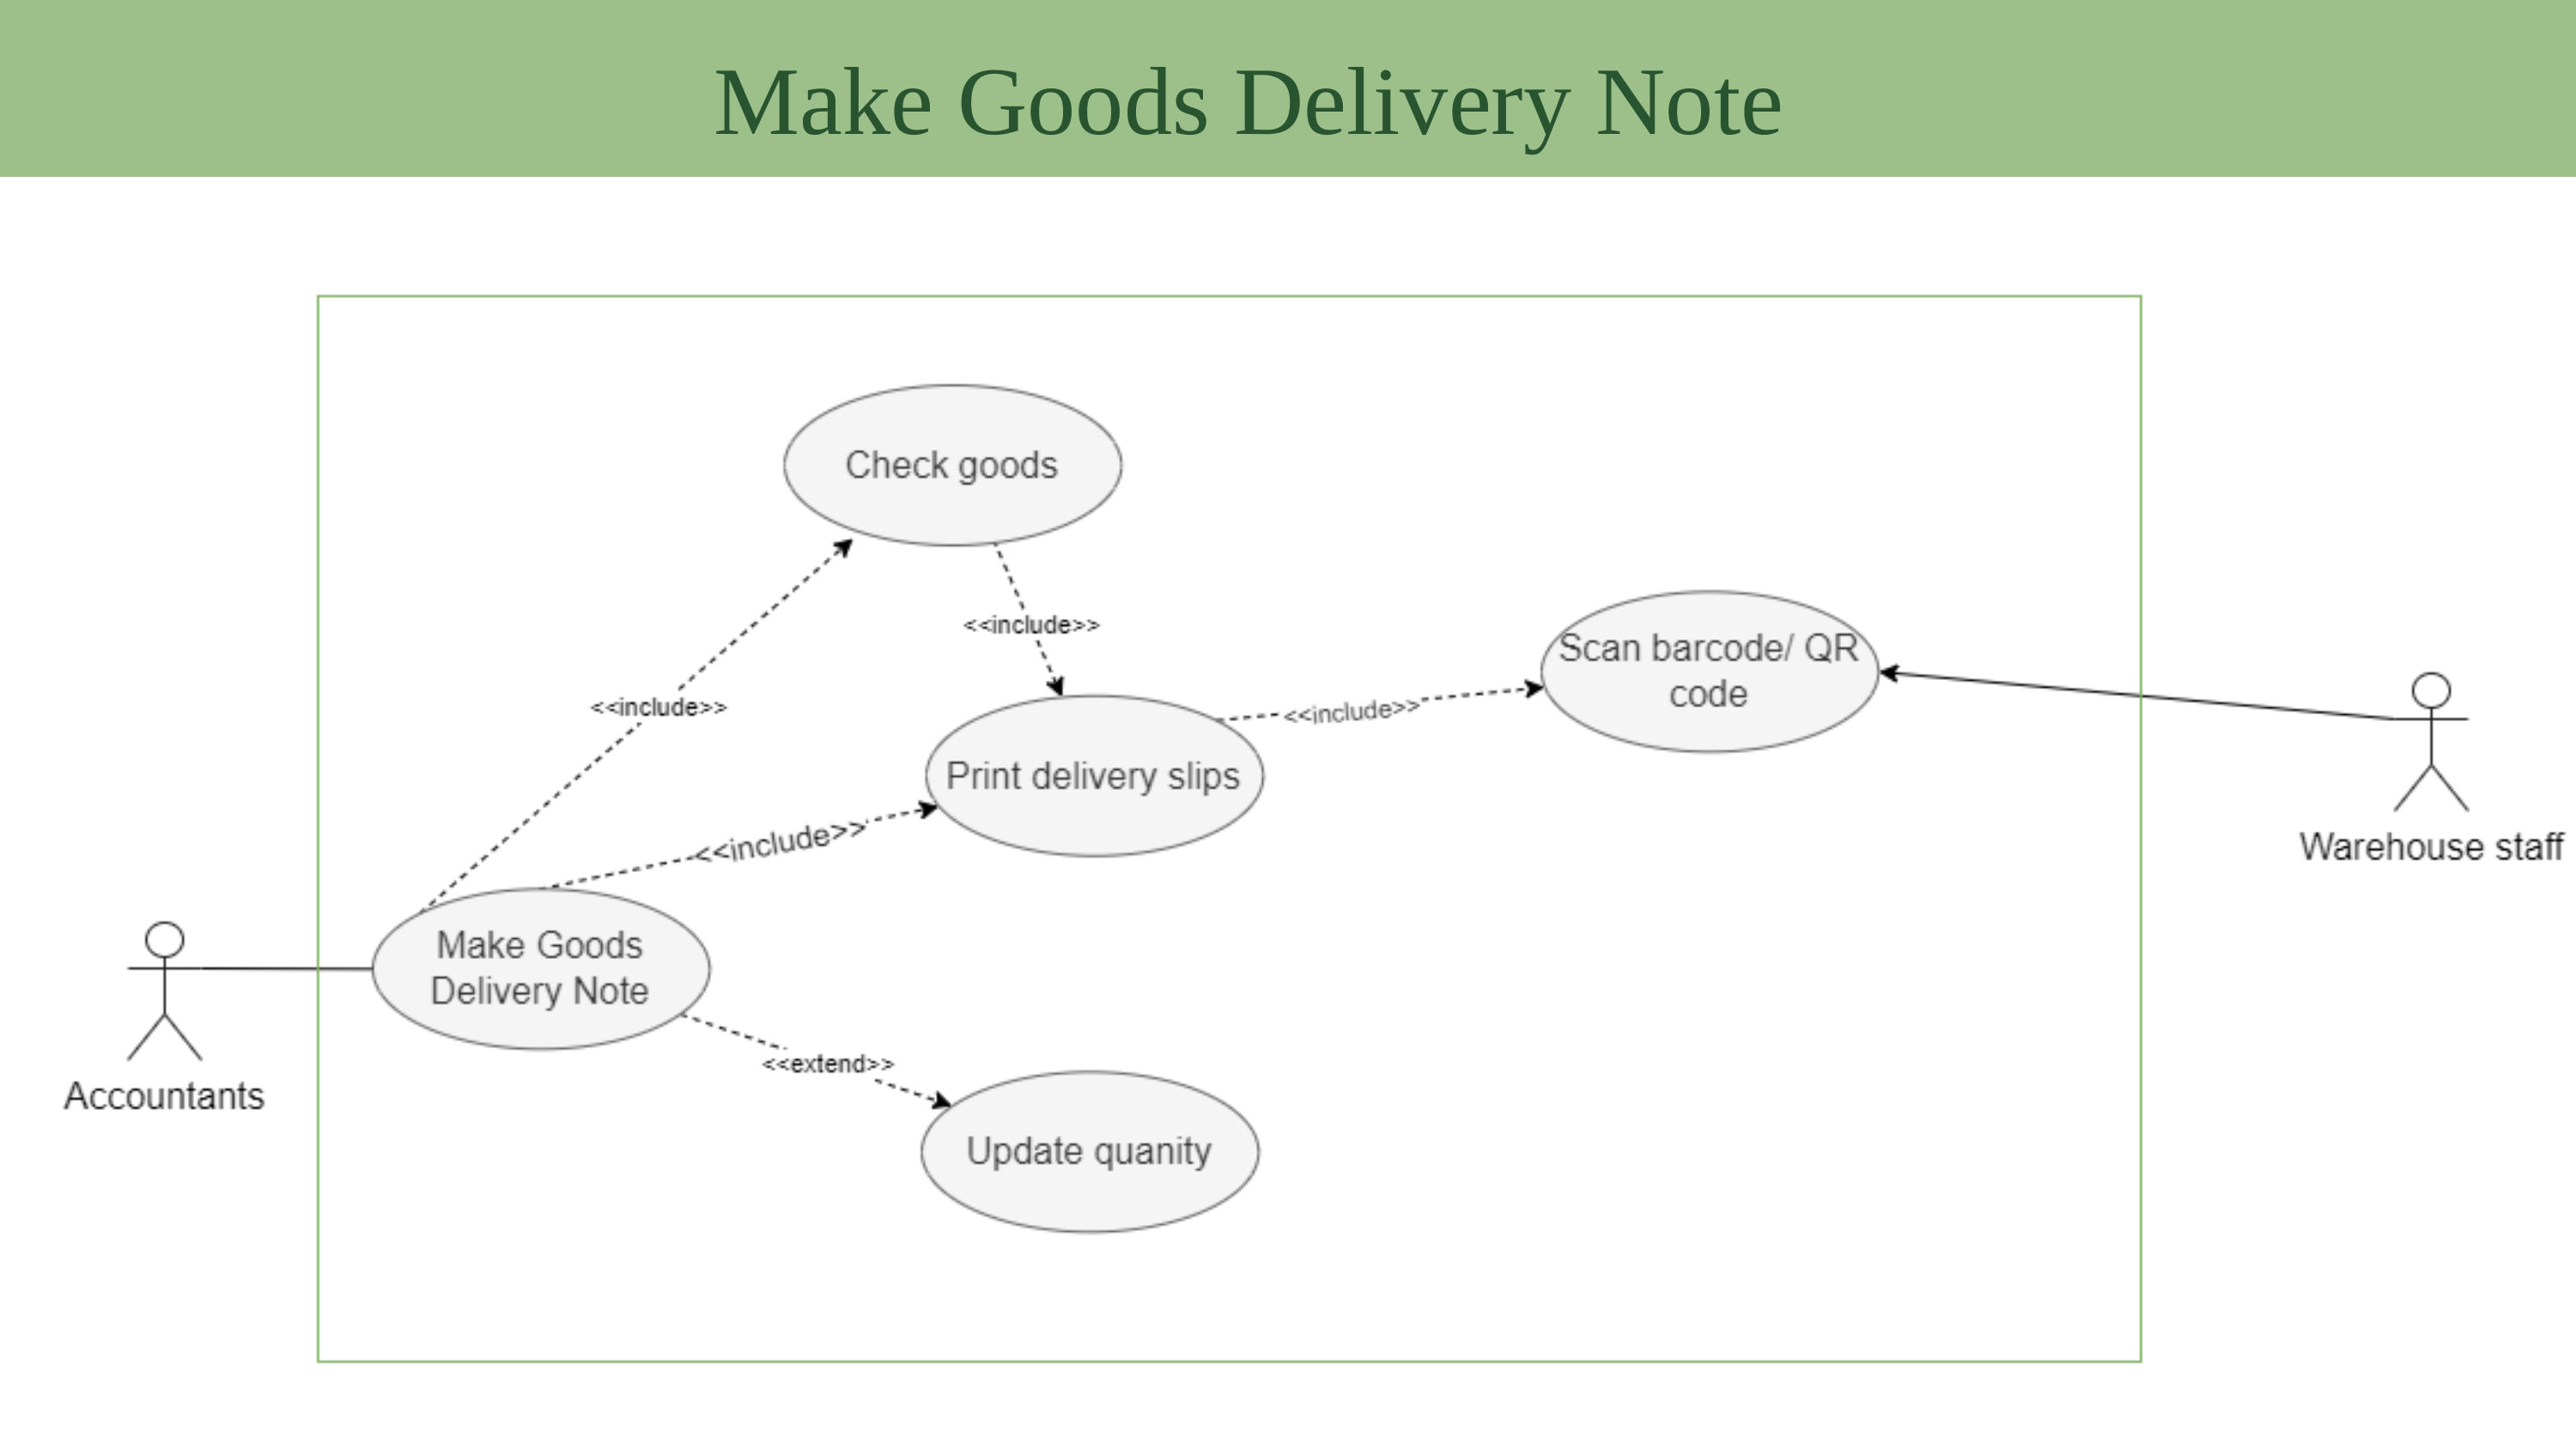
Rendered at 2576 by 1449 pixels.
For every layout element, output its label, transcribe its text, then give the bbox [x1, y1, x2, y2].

picture [0, 176, 2576, 1449]
text_box Make Goods Delivery Note [714, 37, 2576, 154]
